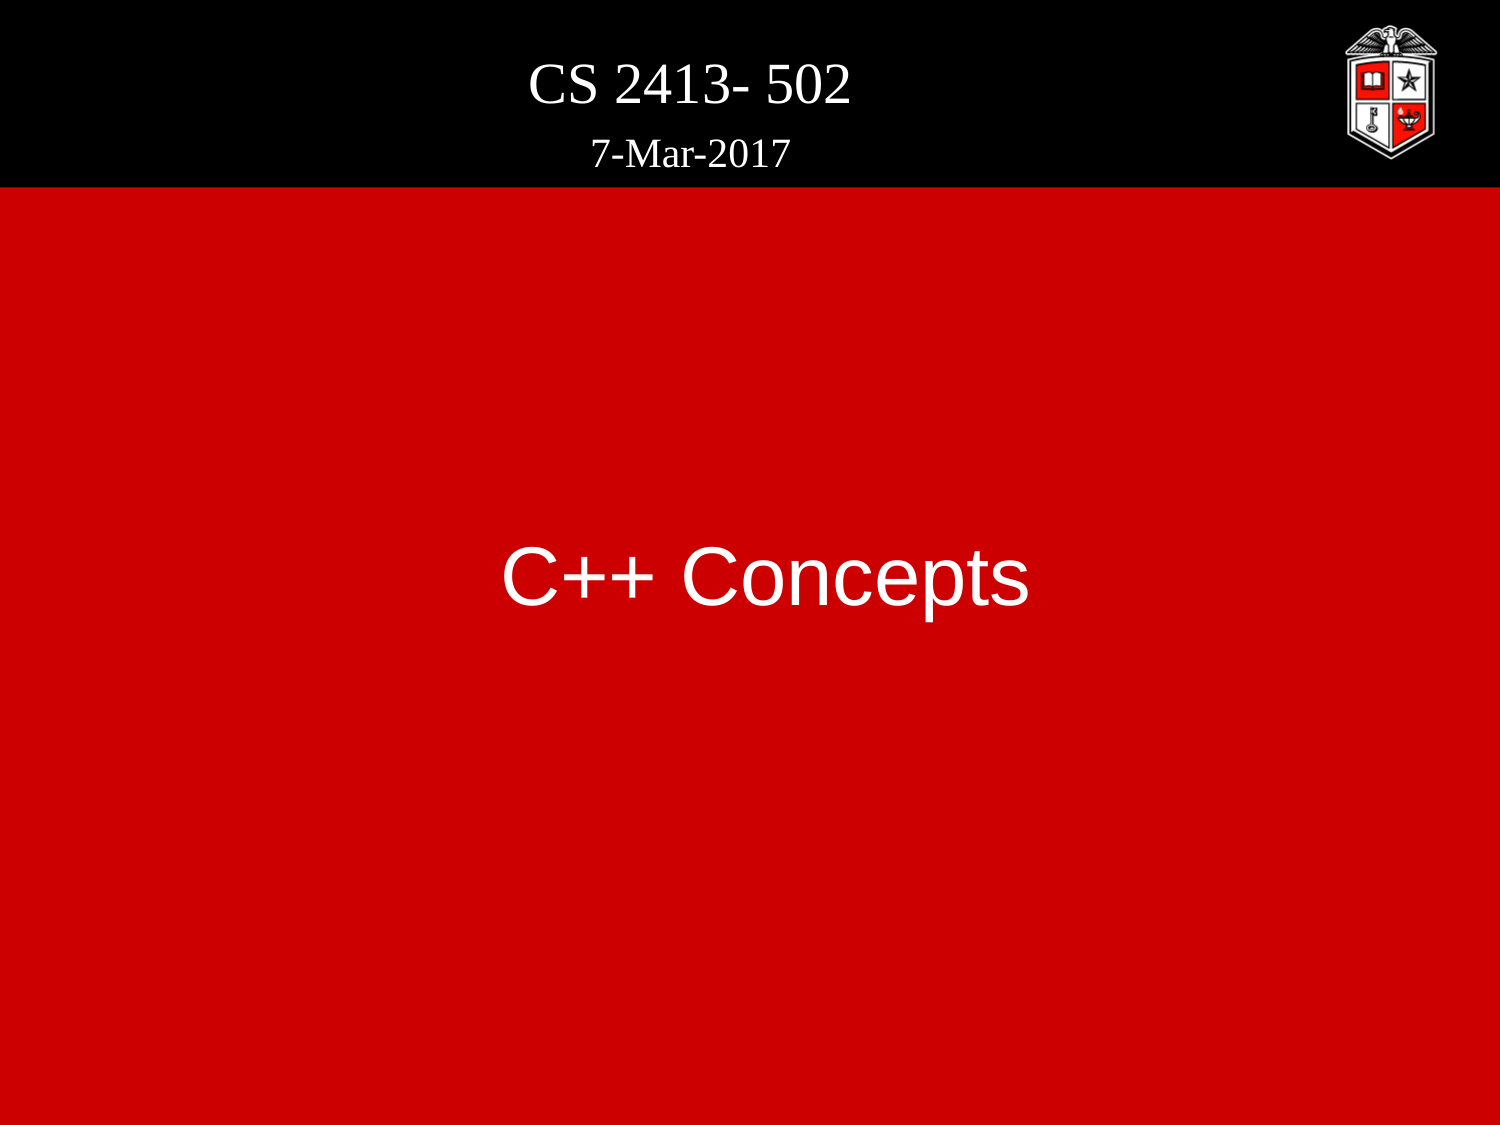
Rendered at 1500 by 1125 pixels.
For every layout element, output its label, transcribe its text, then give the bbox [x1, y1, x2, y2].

text_box C++ Concepts [83, 514, 1449, 788]
title CS 2413- 502 7-Mar-2017 [47, 26, 1334, 181]
picture [1308, 0, 1490, 187]
